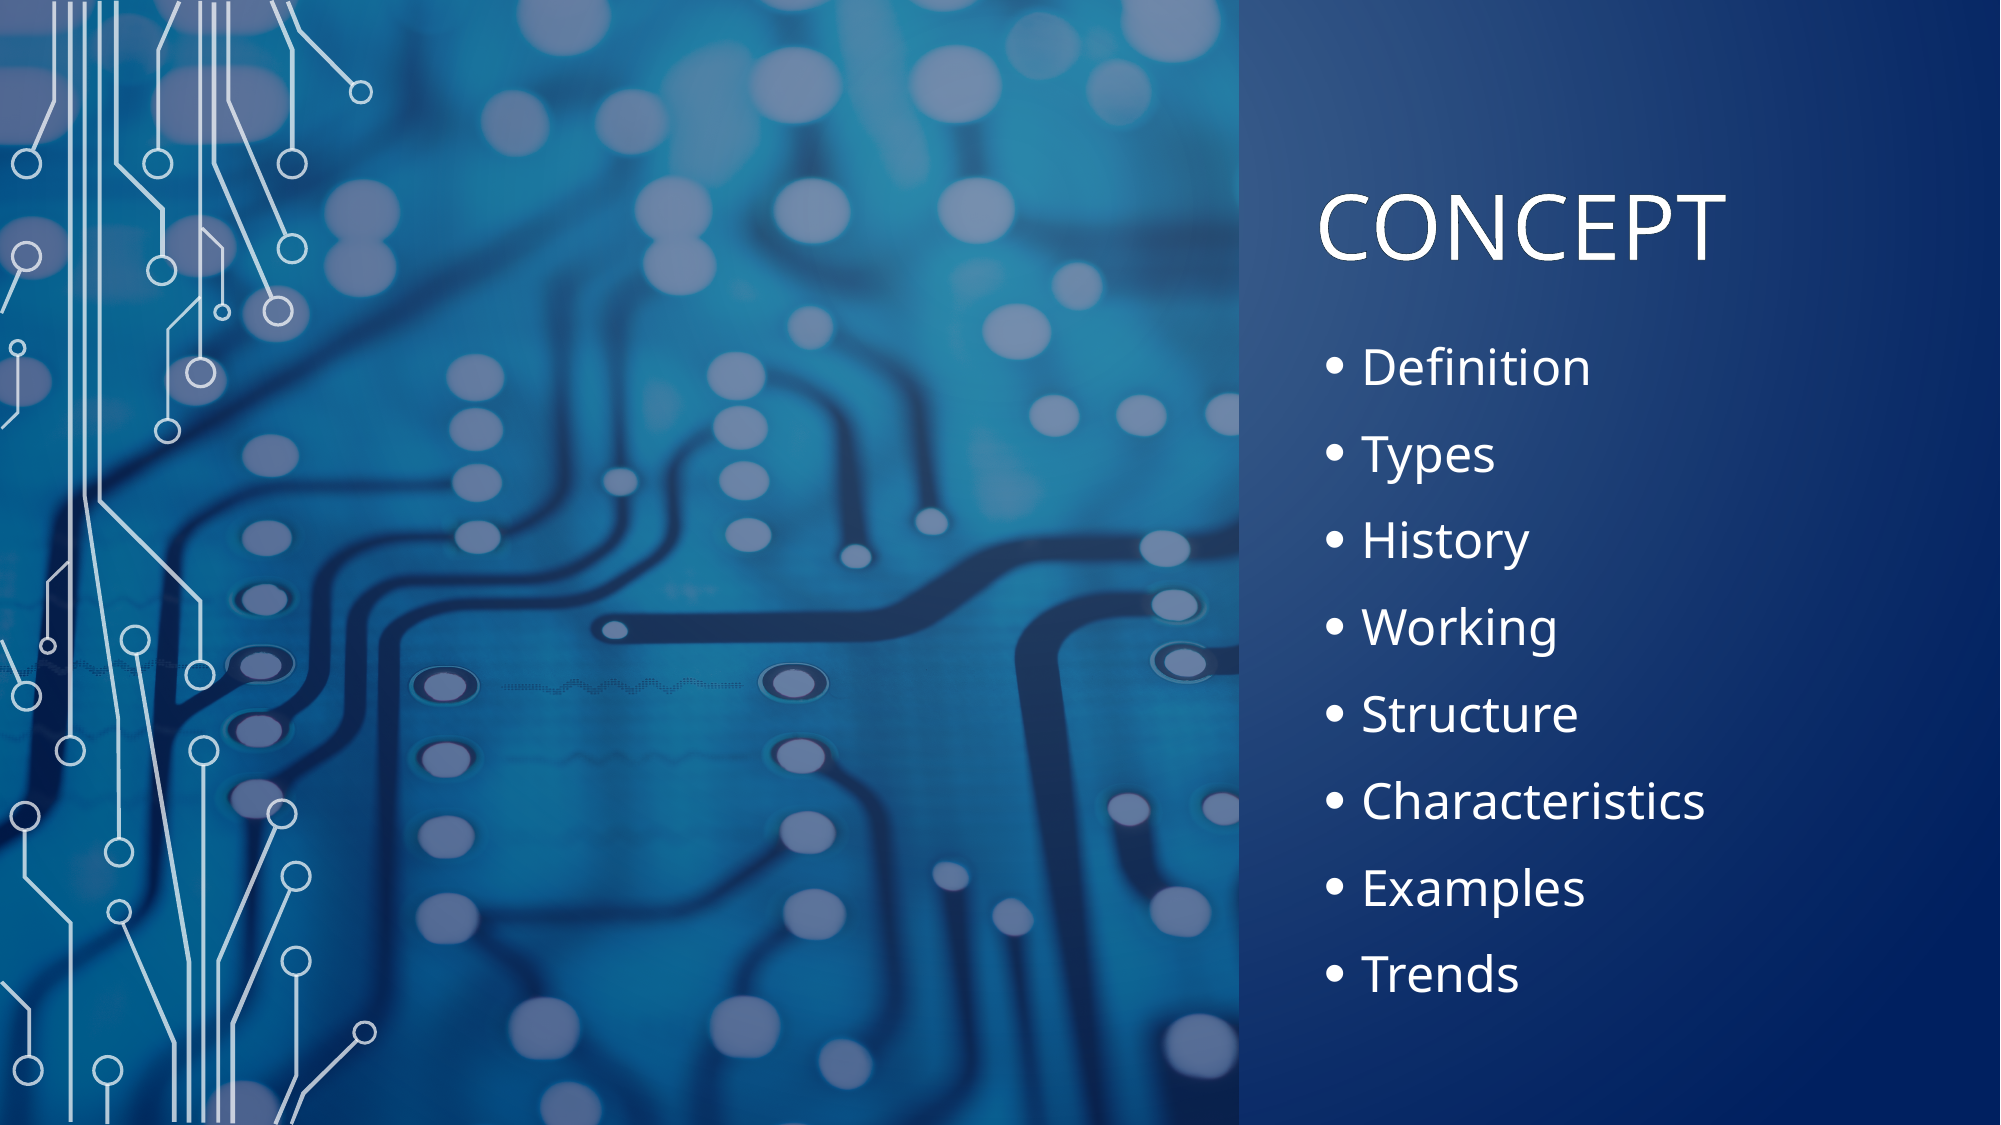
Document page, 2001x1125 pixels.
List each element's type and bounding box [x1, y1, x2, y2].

text_box [1240, 0, 2000, 1125]
text_box [0, 0, 379, 1125]
picture [379, 0, 1240, 1125]
